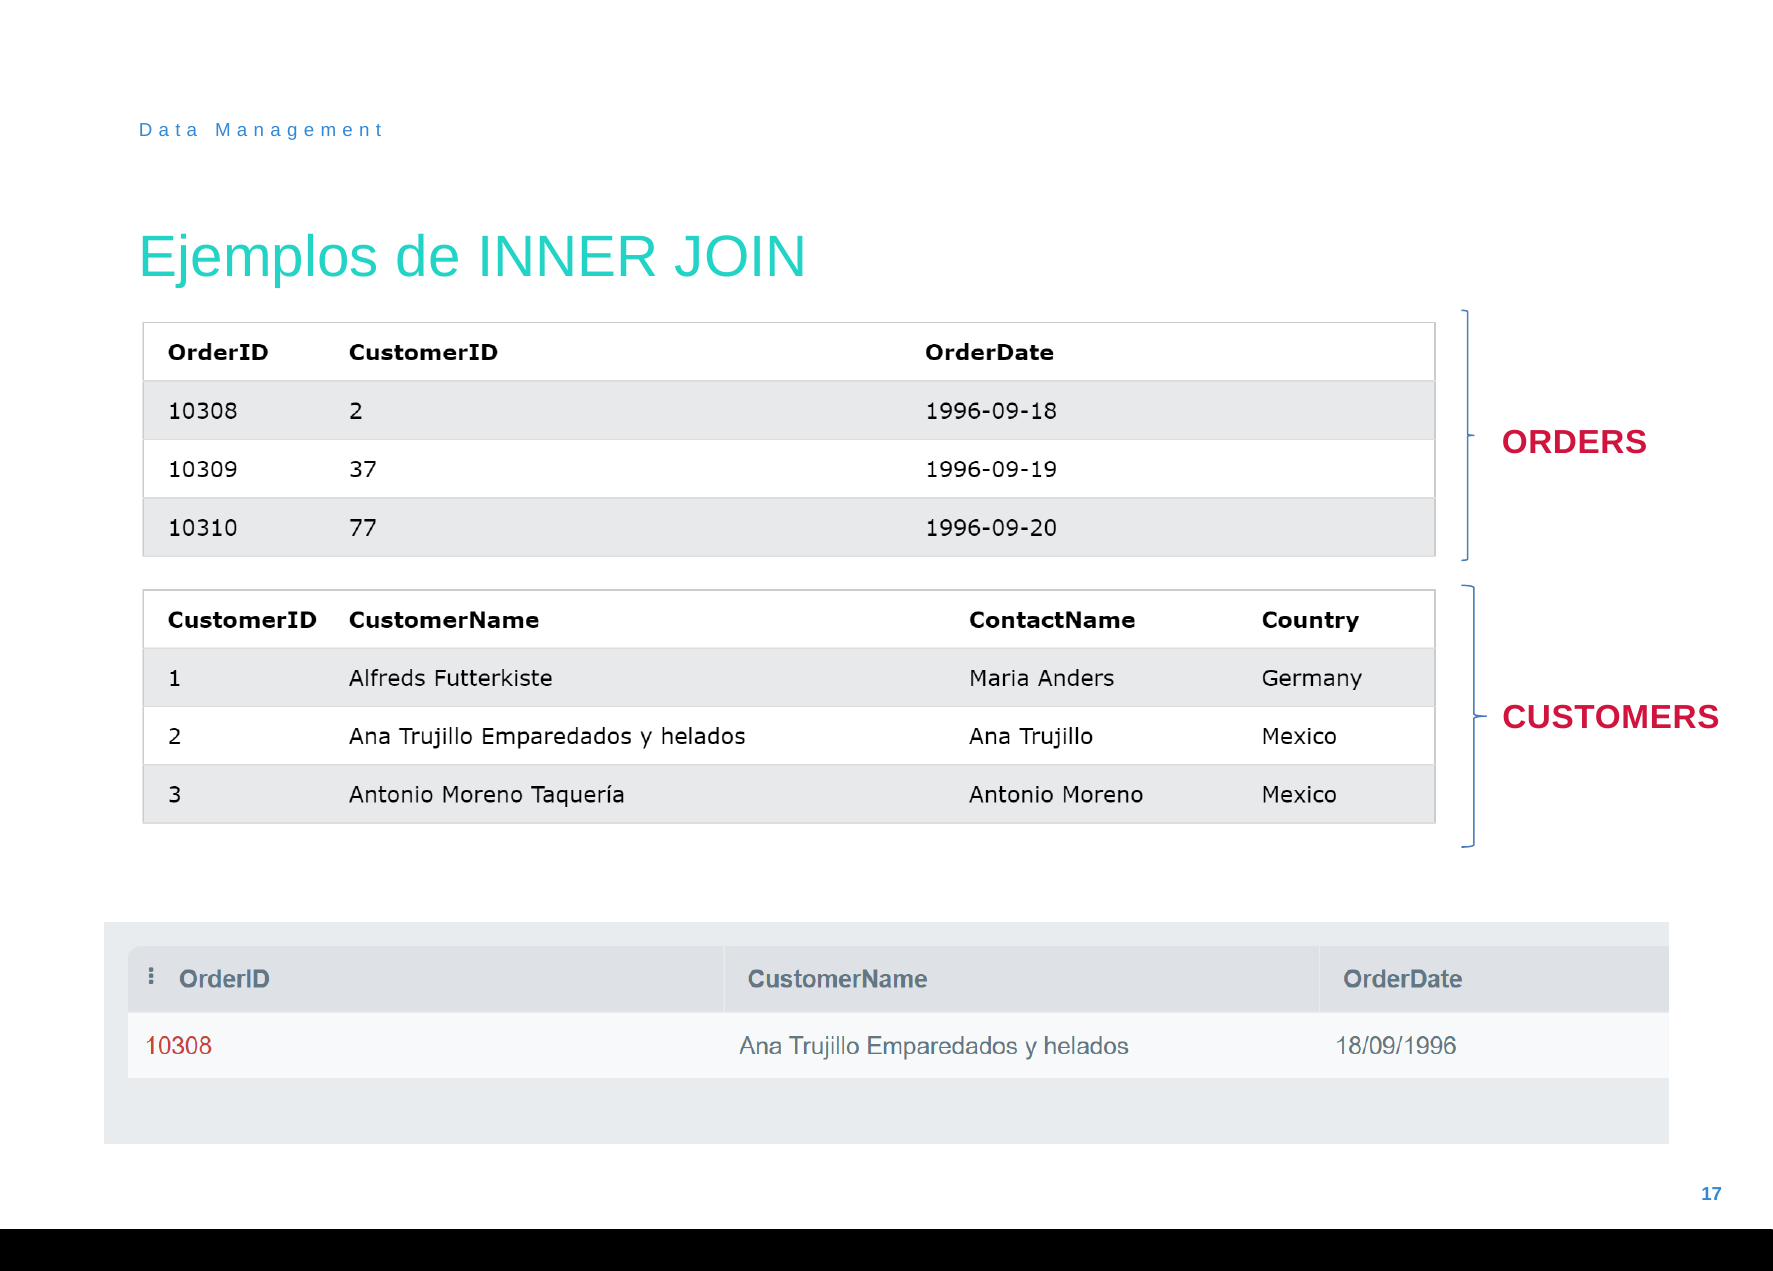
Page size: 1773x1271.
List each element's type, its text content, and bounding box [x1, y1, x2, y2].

text_box [1466, 584, 1488, 848]
title Ejemplos de INNER JOIN [123, 210, 1349, 282]
text_box 17 [1686, 1162, 1756, 1223]
text_box [0, 1229, 1773, 1271]
text_box CUSTOMERS [1500, 692, 1721, 735]
text_box ORDERS [1499, 417, 1648, 460]
text_box [1467, 310, 1475, 561]
picture [123, 297, 1462, 848]
list Data Management [123, 109, 787, 156]
picture [104, 922, 1669, 1144]
